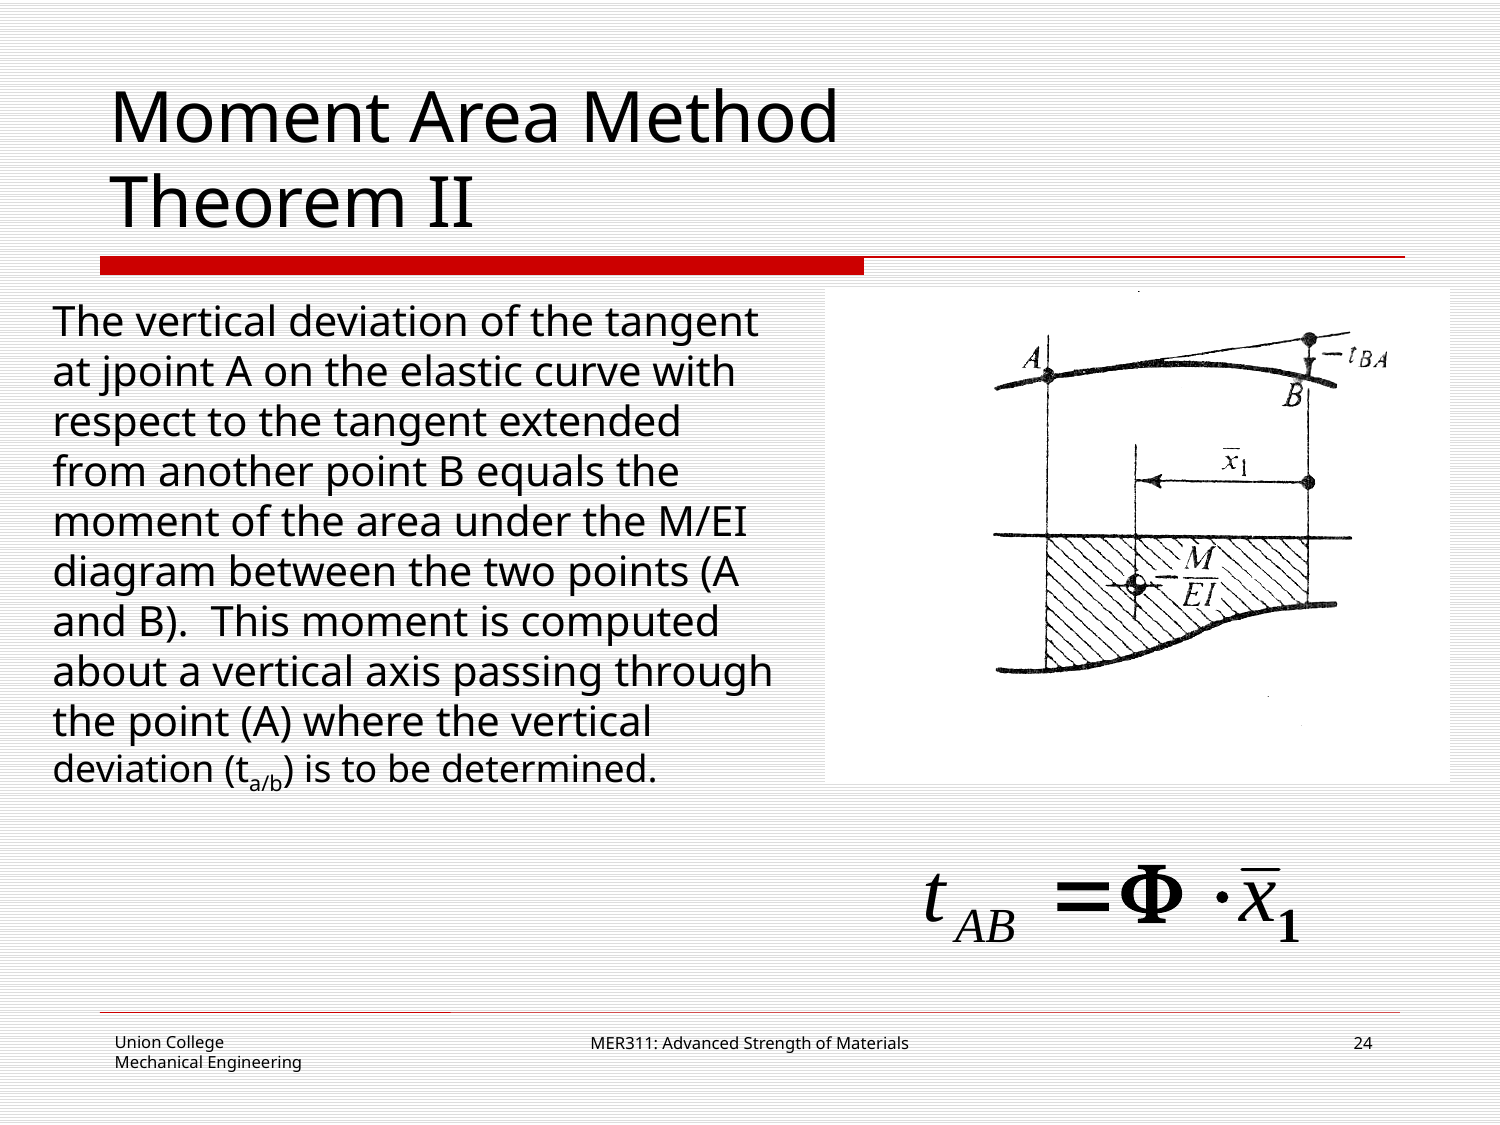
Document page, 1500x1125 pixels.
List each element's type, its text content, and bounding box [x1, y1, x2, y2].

title Moment Area Method Theorem II [93, 49, 1407, 250]
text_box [912, 837, 1313, 957]
footer MER311: Advanced Strength of Materials [512, 1024, 988, 1101]
picture [824, 287, 1451, 782]
slide_number 24 [1074, 1024, 1388, 1101]
text_box The vertical deviation of the tangent at jpoint A on the elastic curve with respect to the tangent extended from another point B equals the moment of the area under the M/EI diagram between the two points (A and B). This moment is computed about a vertical axis passing through the point (A) where the vertical deviation (ta/b) is to be determined. [37, 287, 800, 804]
